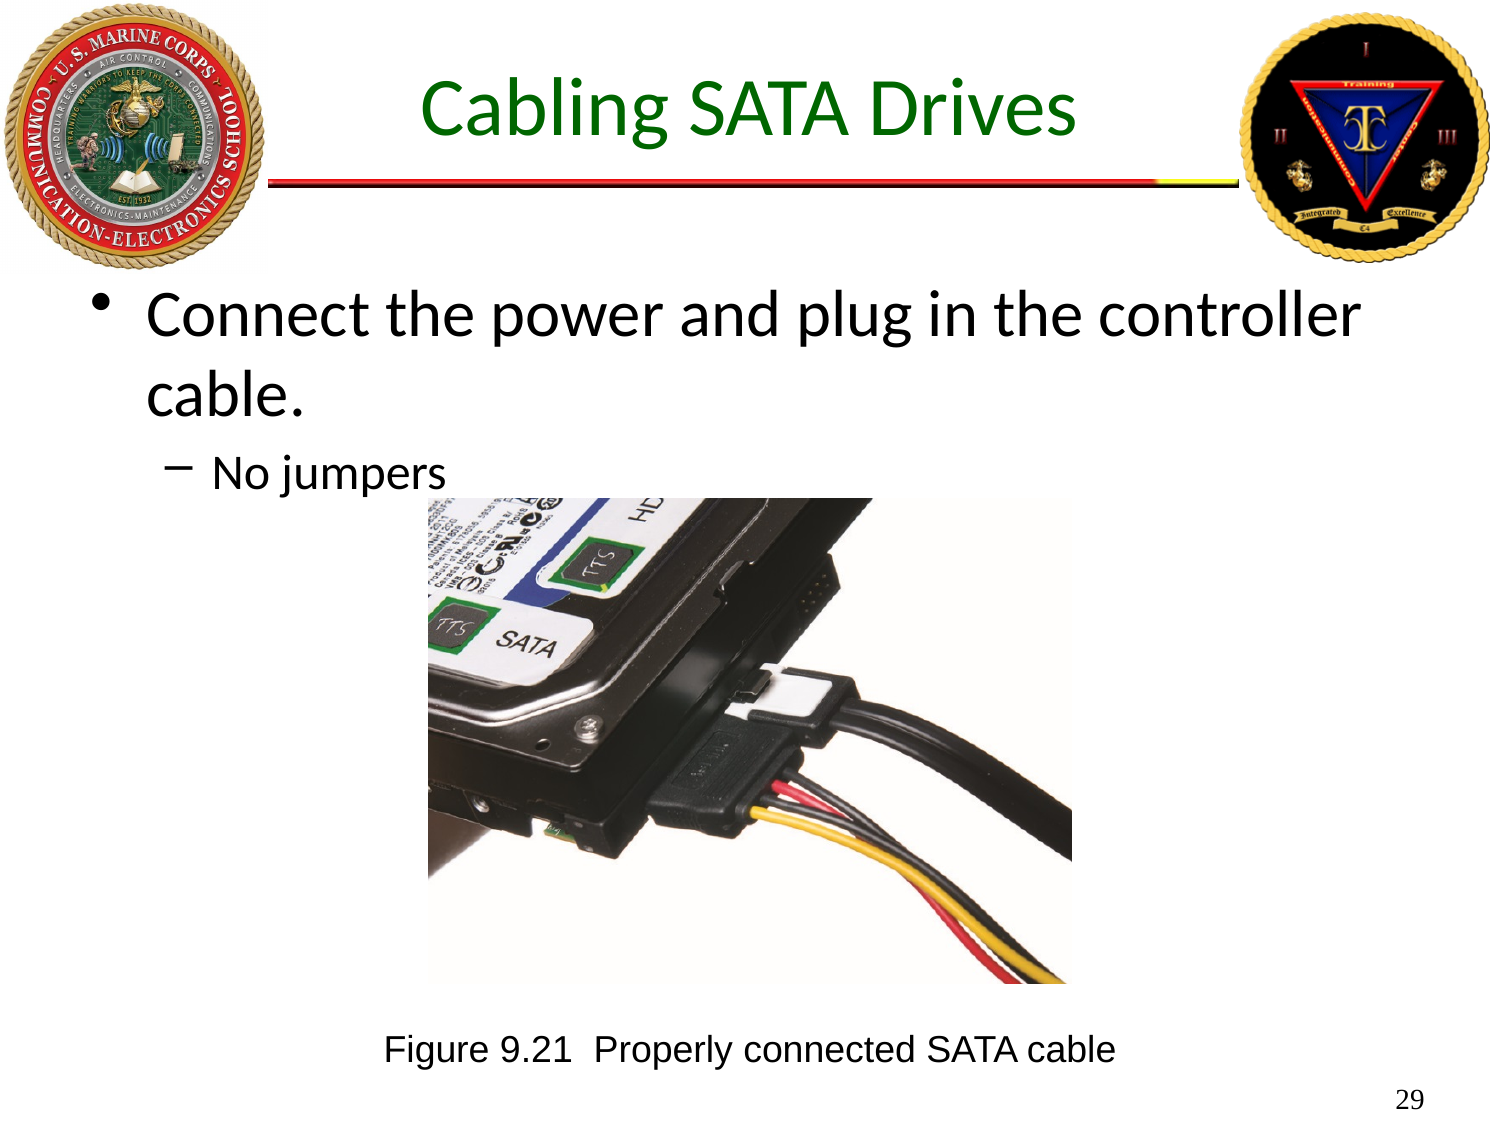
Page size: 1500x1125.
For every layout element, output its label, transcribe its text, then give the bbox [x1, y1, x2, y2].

list Connect the power and plug in the controller cable. No jumpers [75, 262, 1425, 1005]
picture [0, 0, 268, 274]
picture [427, 498, 1073, 985]
text_box Figure 9.21 Properly connected SATA cable [368, 1021, 1132, 1079]
picture [1239, 12, 1490, 263]
title Cabling SATA Drives [75, 45, 1425, 233]
